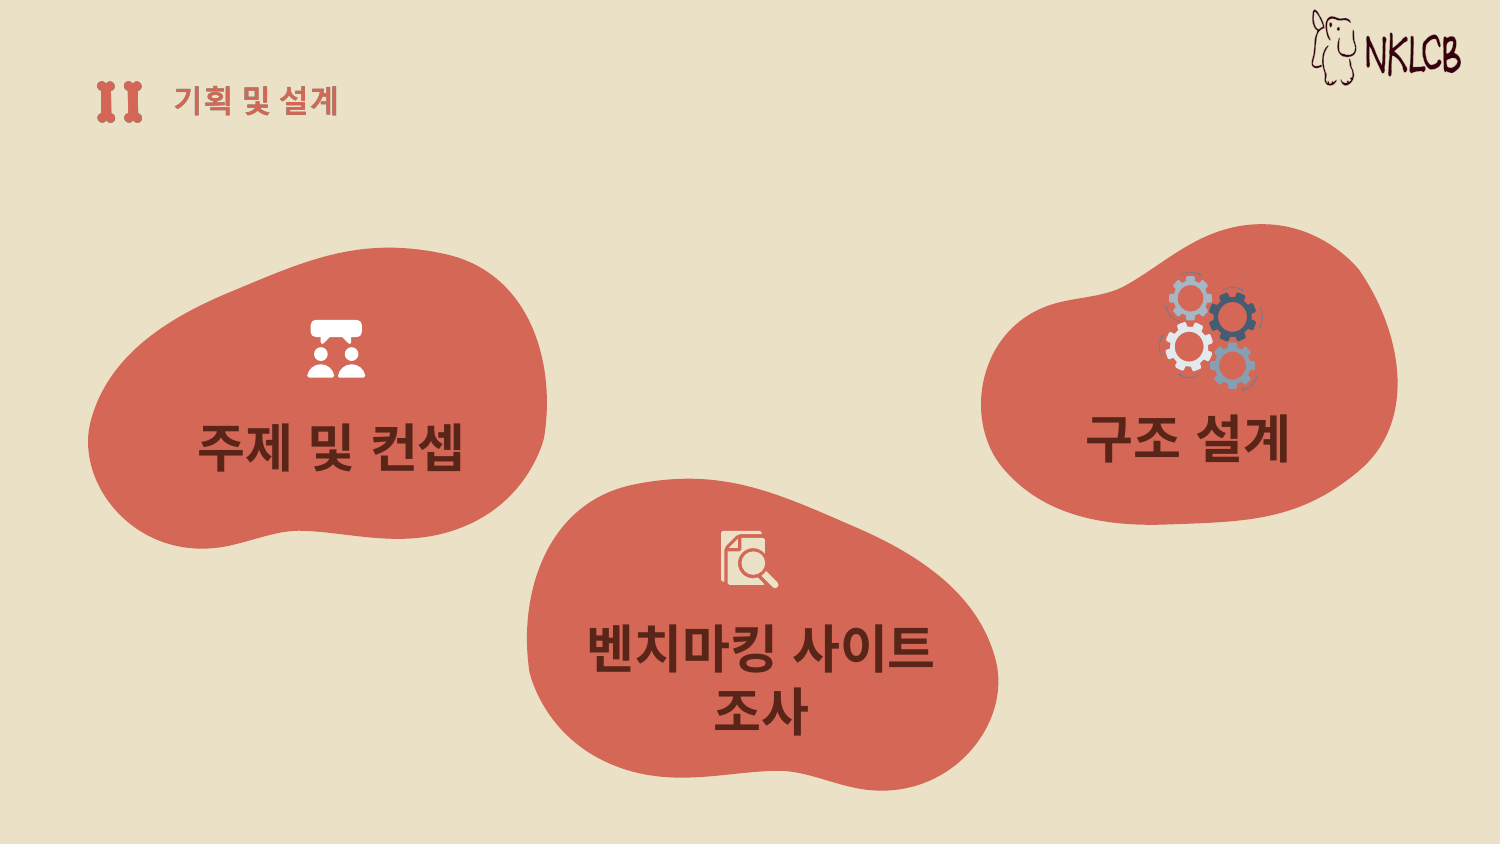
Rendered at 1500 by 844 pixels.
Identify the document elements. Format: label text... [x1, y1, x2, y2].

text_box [1158, 271, 1264, 392]
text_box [306, 319, 366, 378]
title 벤치마킹 사이트 조사 [525, 601, 998, 696]
text_box [1303, 0, 1473, 98]
picture [97, 72, 358, 138]
title 구조 설계 [1015, 391, 1362, 485]
text_box [530, 478, 965, 601]
text_box [1019, 485, 1341, 525]
text_box [88, 247, 547, 541]
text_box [720, 530, 780, 589]
title 주제 및 컨셉 [158, 400, 505, 561]
text_box [980, 224, 1398, 481]
text_box [538, 696, 998, 791]
